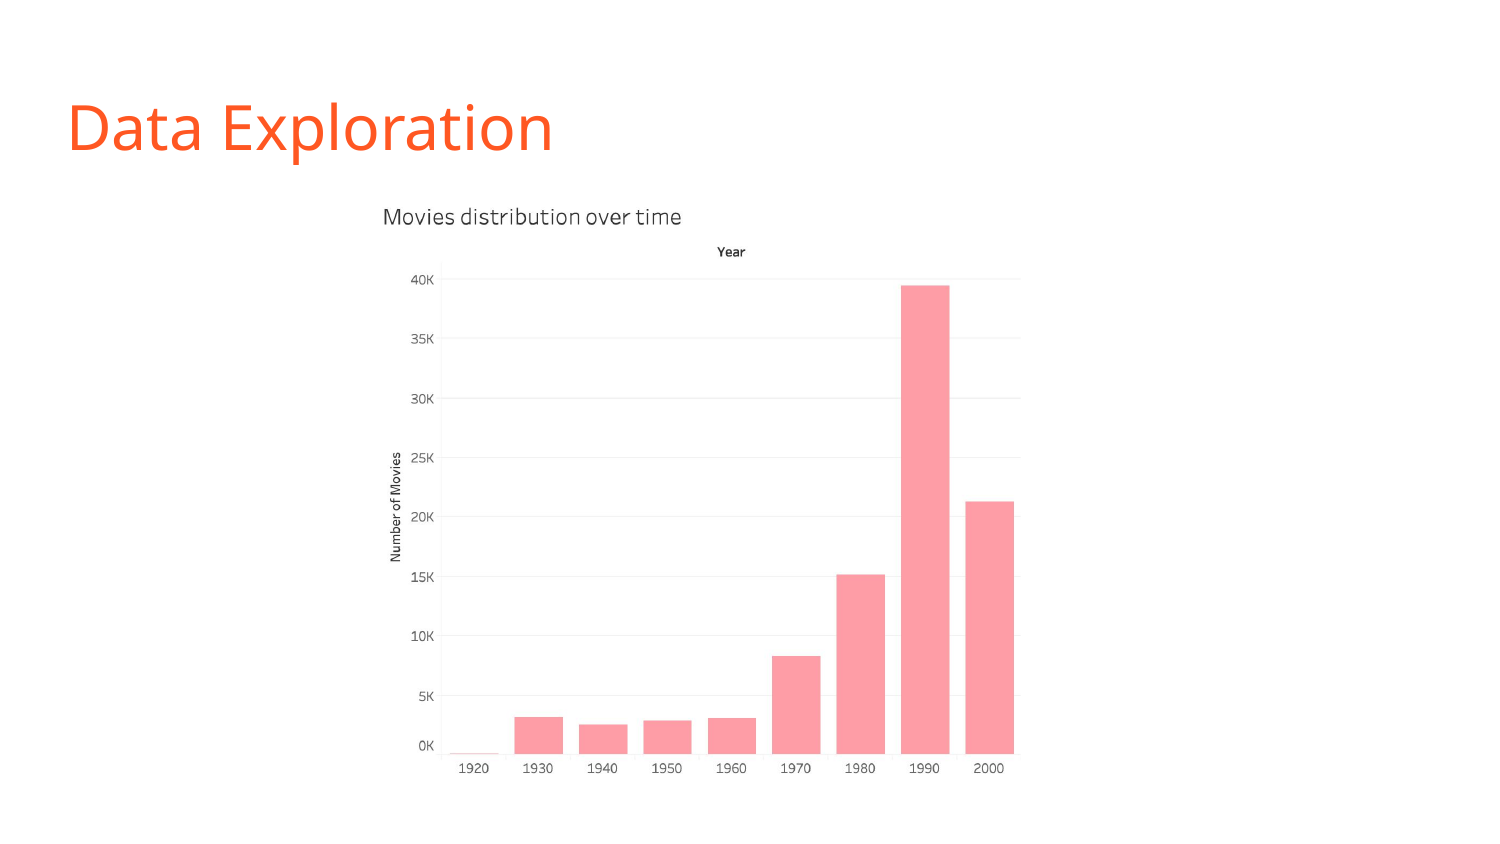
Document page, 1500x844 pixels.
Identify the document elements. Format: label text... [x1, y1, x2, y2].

title Data Exploration [51, 72, 1449, 167]
picture [378, 194, 1021, 784]
